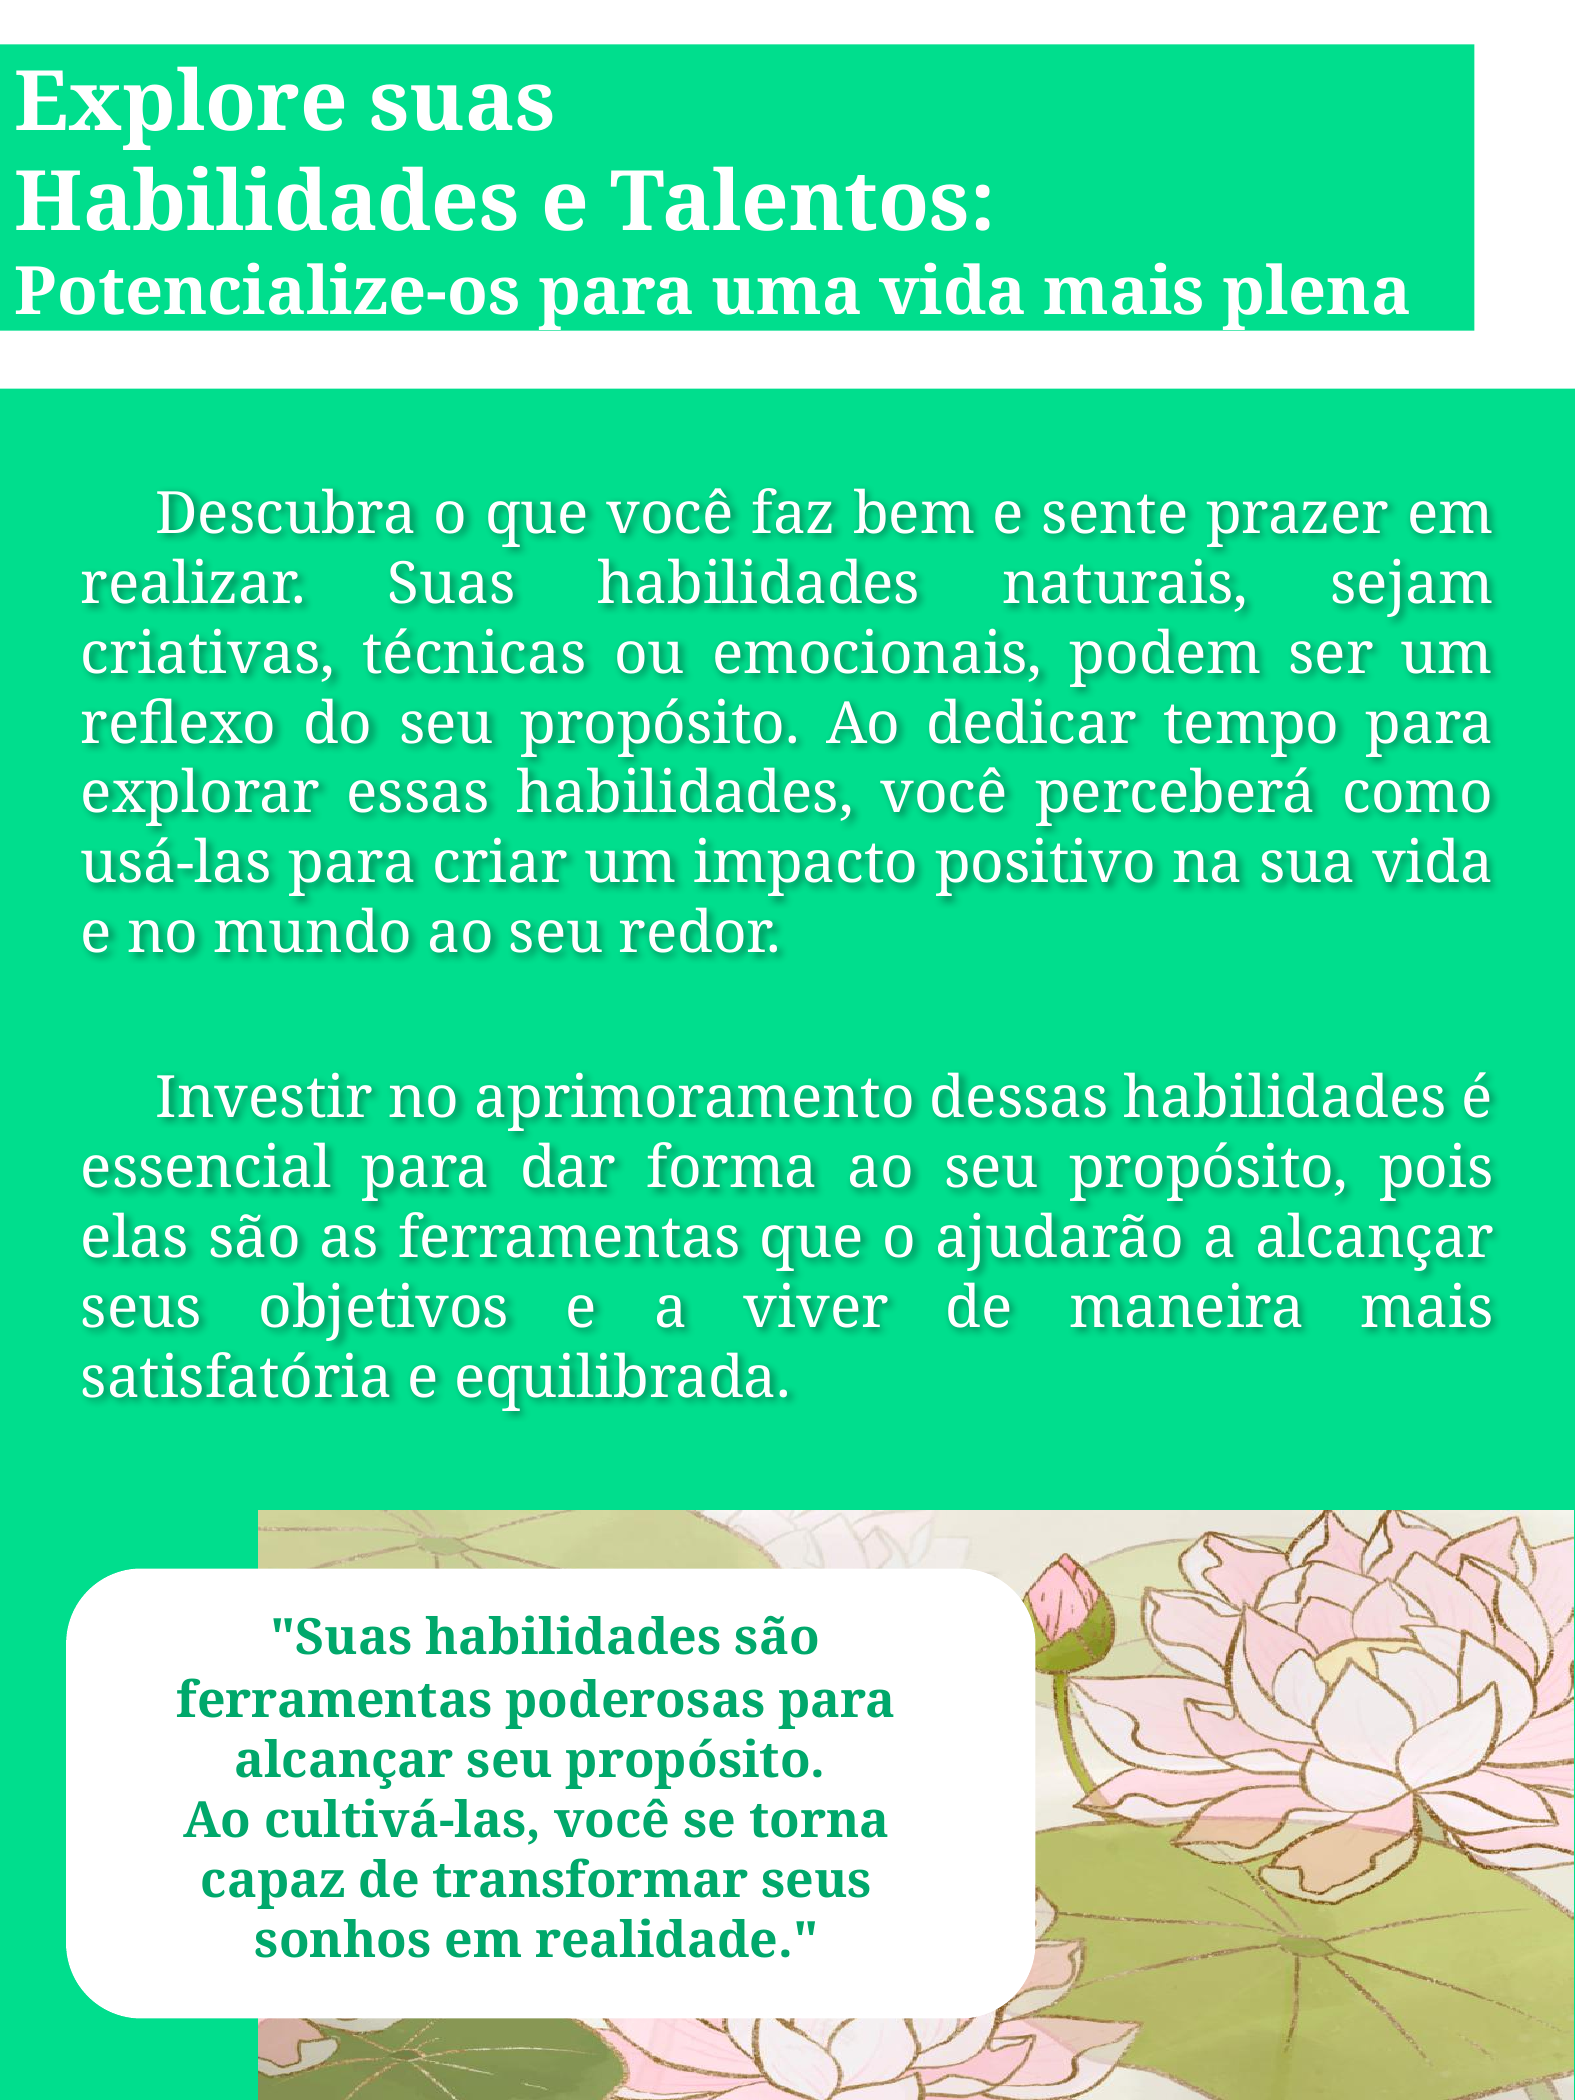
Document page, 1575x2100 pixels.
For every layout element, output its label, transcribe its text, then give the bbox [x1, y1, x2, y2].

text_box [0, 387, 1575, 2100]
text_box "Suas habilidades são ferramentas poderosas para alcançar seu propósito. Ao cultivá-las, você se torna capaz de transformar seus sonhos em realidade." [100, 1568, 255, 1987]
text_box Descubra o que você faz bem e sente prazer em realizar. Suas habilidades naturais, sejam criativas, técnicas ou emocionais, podem ser um reflexo do seu propósito. Ao dedicar tempo para explorar essas habilidades, você perceberá como usá-las para criar um impacto positivo na sua vida e no mundo ao seu redor. Investir no aprimoramento dessas habilidades é essencial para dar forma ao seu propósito, pois elas são as ferramentas que o ajudarão a alcançar seus objetivos e a viver de maneira mais satisfatória e equilibrada. [66, 407, 1509, 1478]
text_box Explore suas Habilidades e Talentos: Potencialize-os para uma vida mais plena [0, 44, 1475, 331]
text_box [0, 0, 1575, 387]
text_box [65, 1579, 255, 2020]
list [255, 1510, 1574, 2100]
